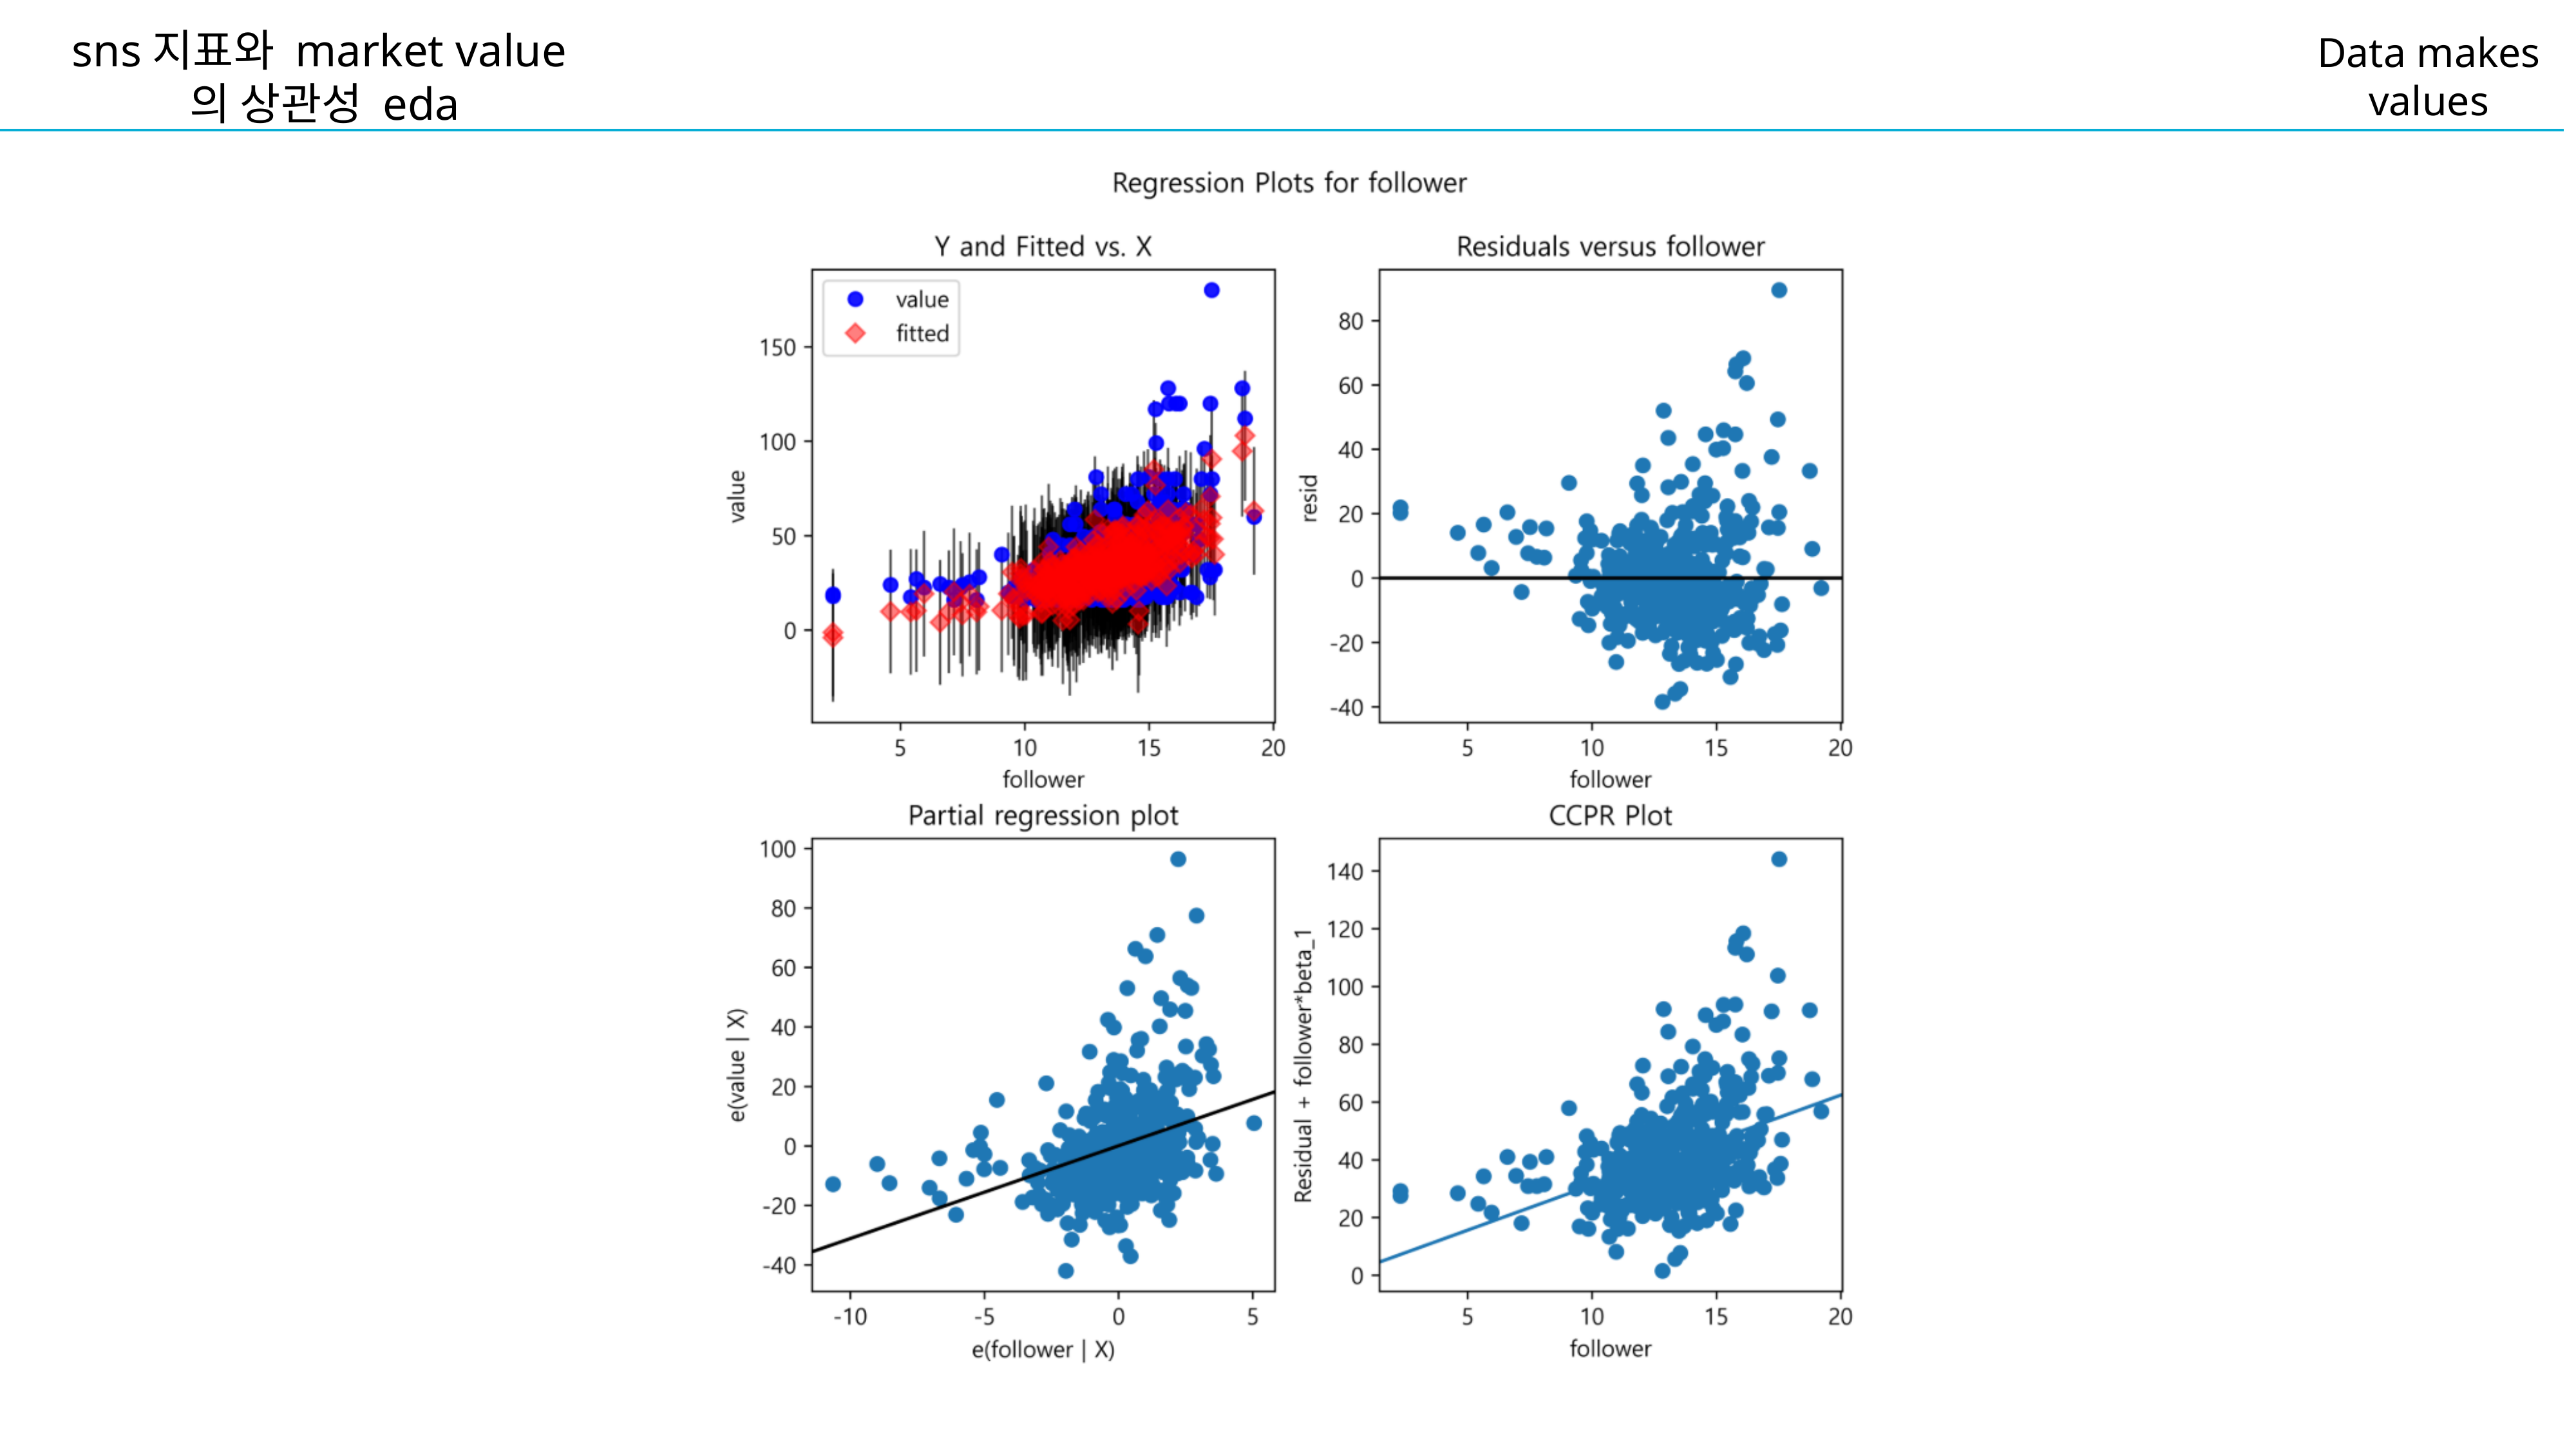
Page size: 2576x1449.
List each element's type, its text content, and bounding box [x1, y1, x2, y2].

picture [677, 155, 1899, 1385]
text_box sns지표와 market value의 상관성 eda [49, 35, 600, 115]
text_box Data makes values [2249, 46, 2576, 105]
